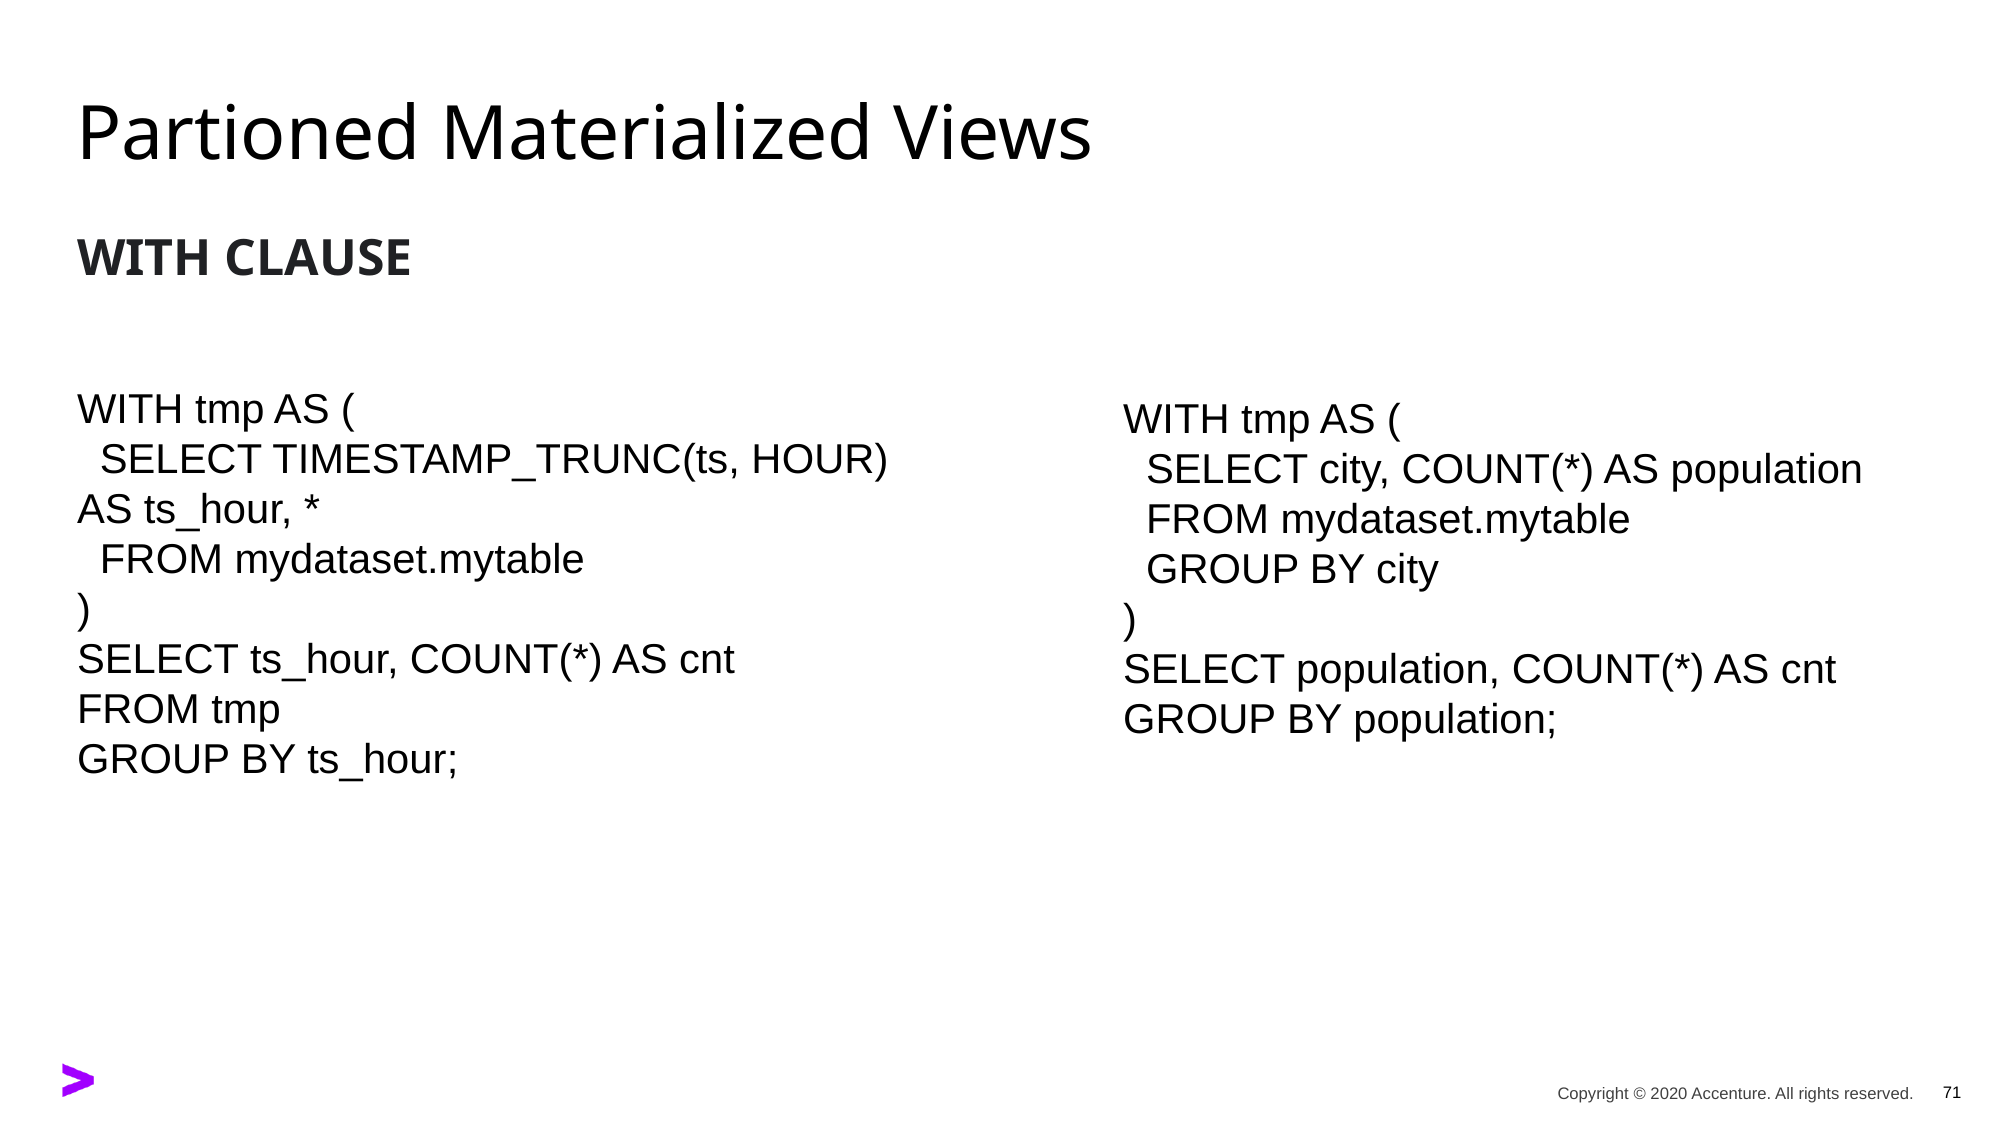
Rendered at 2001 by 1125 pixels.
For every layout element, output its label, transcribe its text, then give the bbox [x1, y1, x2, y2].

title Partioned Materialized Views [62, 56, 1938, 218]
picture [62, 1063, 94, 1097]
text_box WITH tmp AS ( SELECT city, COUNT(*) AS population FROM mydataset.mytable GROUP BY city ) SELECT population, COUNT(*) AS cnt GROUP BY population; [1108, 383, 2000, 749]
text_box WITH tmp AS ( SELECT TIMESTAMP_TRUNC(ts, HOUR) AS ts_hour, * FROM mydataset.mytable ) SELECT ts_hour, COUNT(*) AS cnt FROM tmp GROUP BY ts_hour; [62, 374, 948, 790]
slide_number 71 [1921, 1075, 1984, 1110]
text_box WITH CLAUSE [62, 217, 1063, 293]
